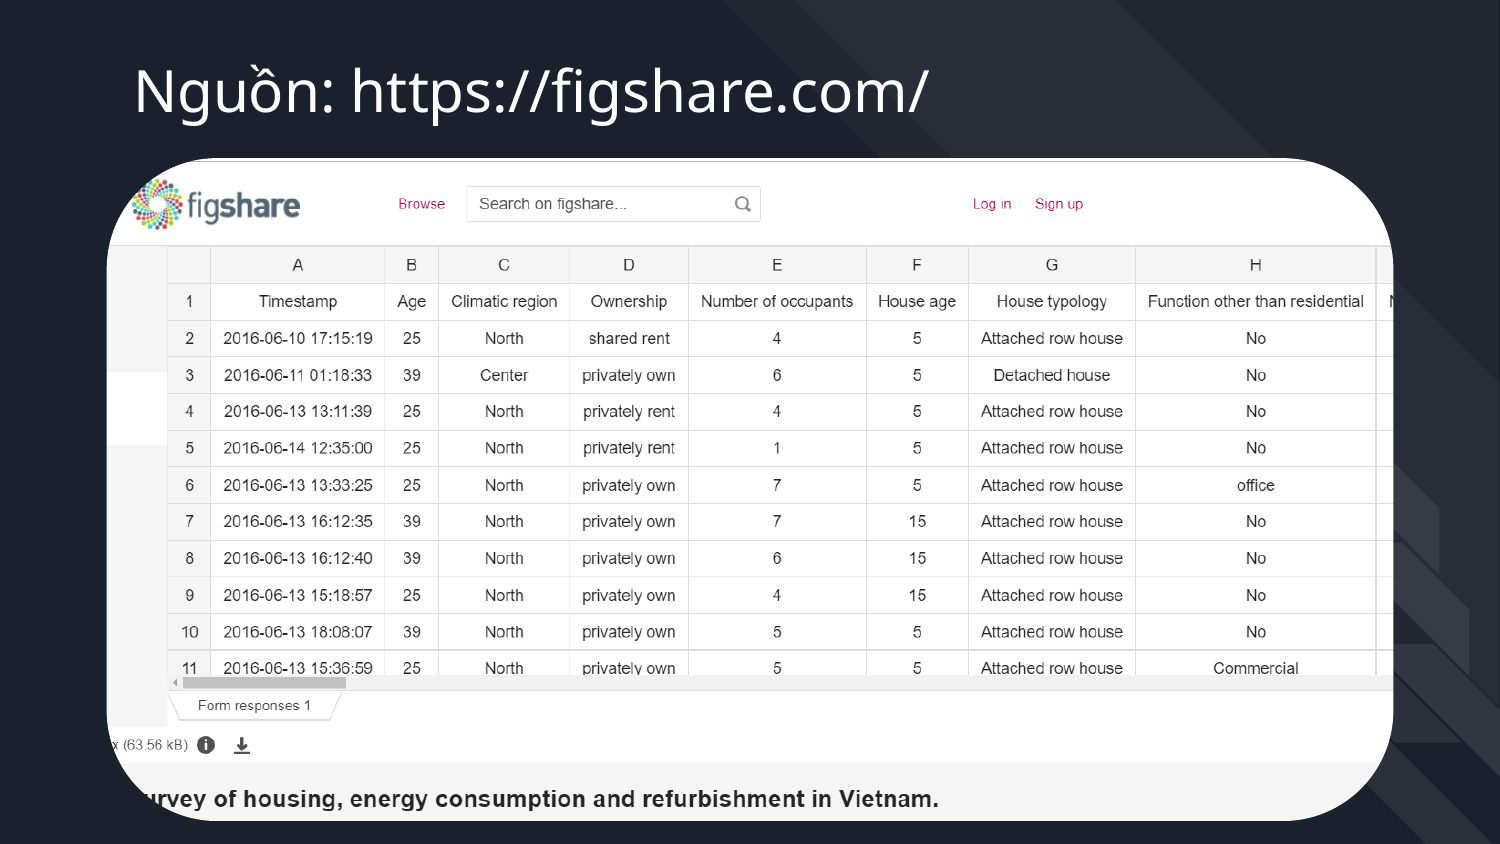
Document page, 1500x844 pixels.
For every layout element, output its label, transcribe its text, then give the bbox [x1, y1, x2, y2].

picture [106, 157, 1394, 822]
title Nguồn: https://figshare.com/ [118, 21, 1068, 156]
